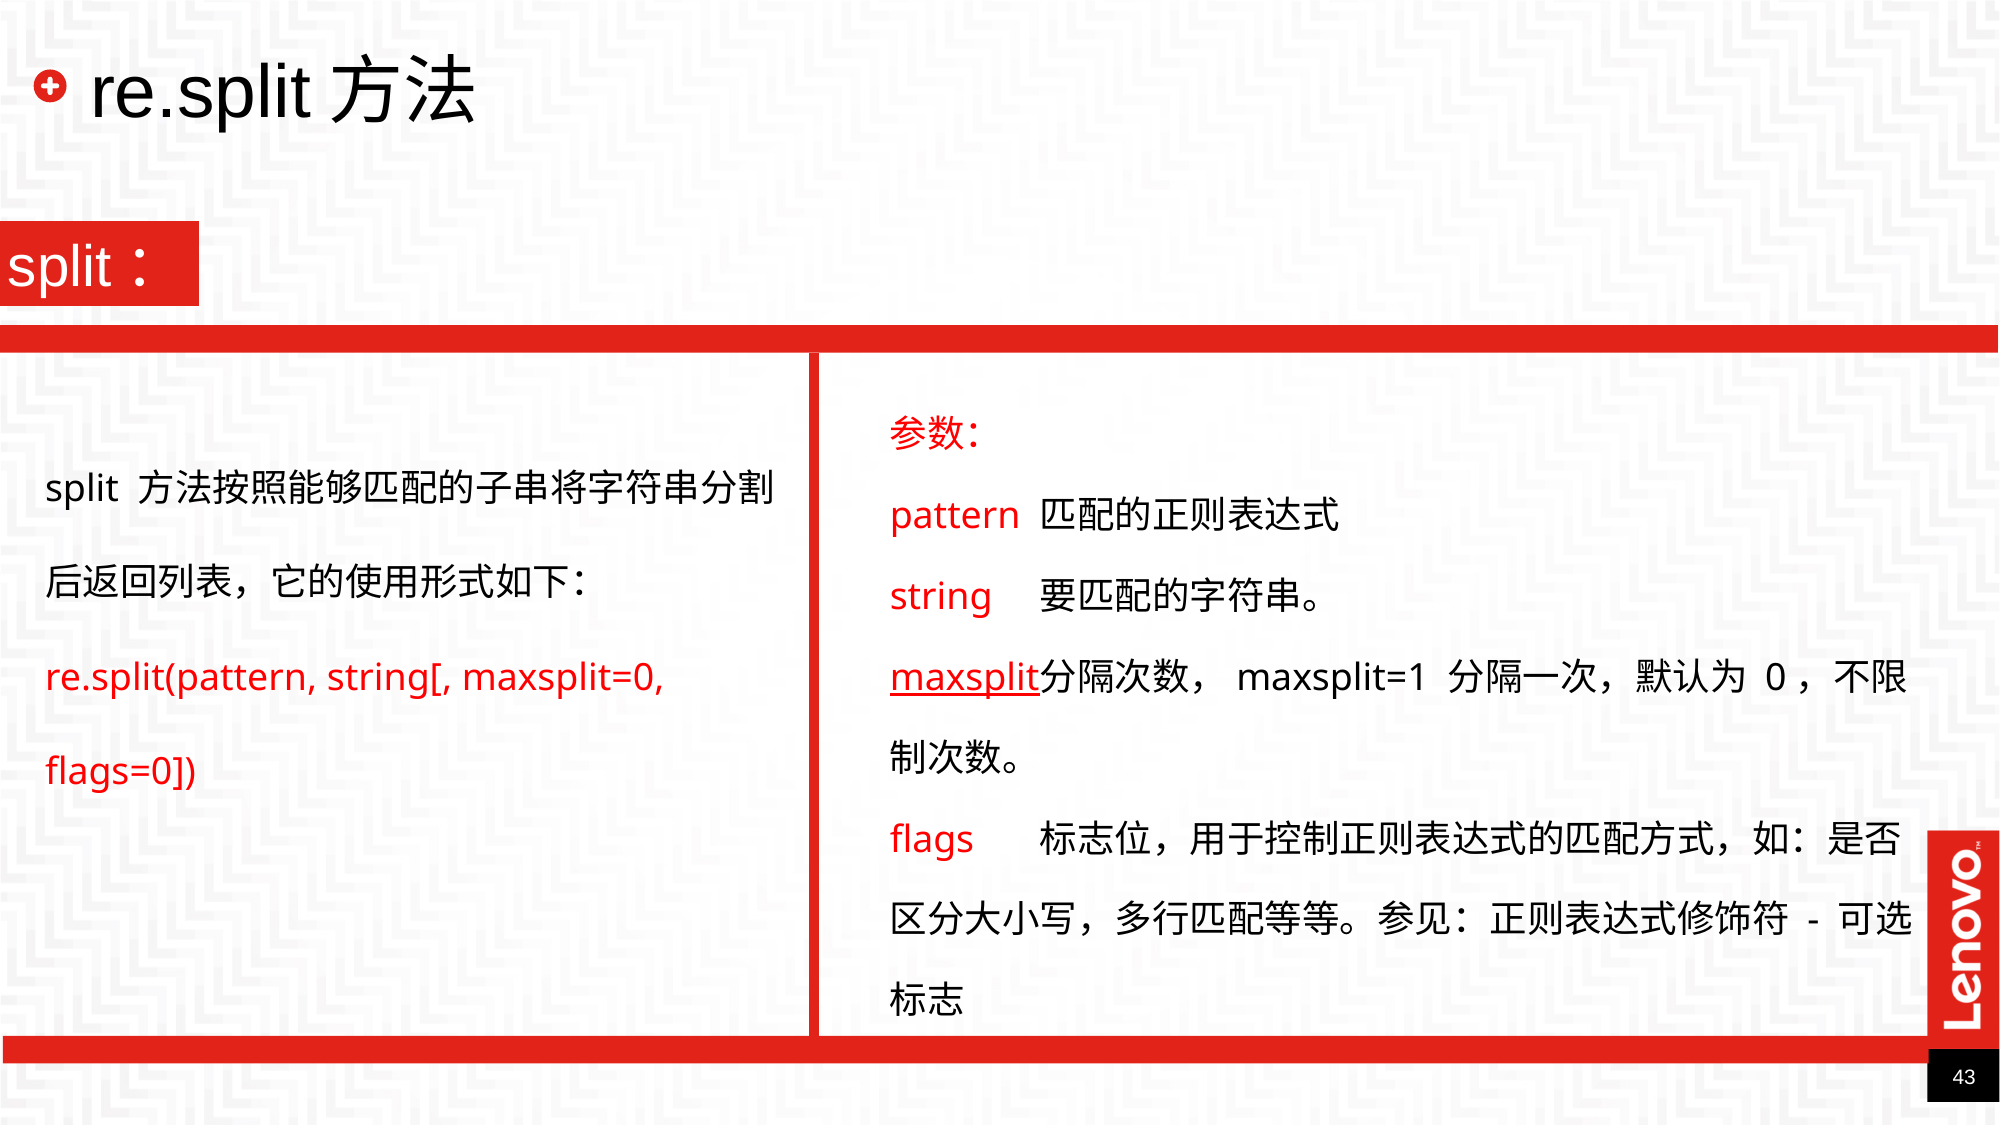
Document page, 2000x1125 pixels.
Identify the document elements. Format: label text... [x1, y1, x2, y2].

picture [1928, 831, 2000, 1049]
text_box [1, 1034, 1931, 1066]
text_box [0, 323, 2000, 355]
picture [0, 0, 2000, 324]
title re.split方法 [90, 45, 1907, 131]
text_box split： [0, 221, 199, 306]
text_box split 方法按照能够匹配的子串将字符串分割后返回列表，它的使用形式如下： re.split(pattern, string[, maxsplit=0, flags=0]) [30, 406, 809, 800]
text_box 参数： pattern 匹配的正则表达式 string 要匹配的字符串。 maxsplit 分隔次数，maxsplit=1 分隔一次，默认为 0，不限制次数。 flags 标志位，用于控制正则表达式的匹配方式，如：是否区分大小写，多行匹配等等。参见：正则表达式修饰符 - 可选标志 [875, 366, 1929, 1029]
picture [819, 355, 2000, 1034]
picture [0, 355, 2000, 1125]
